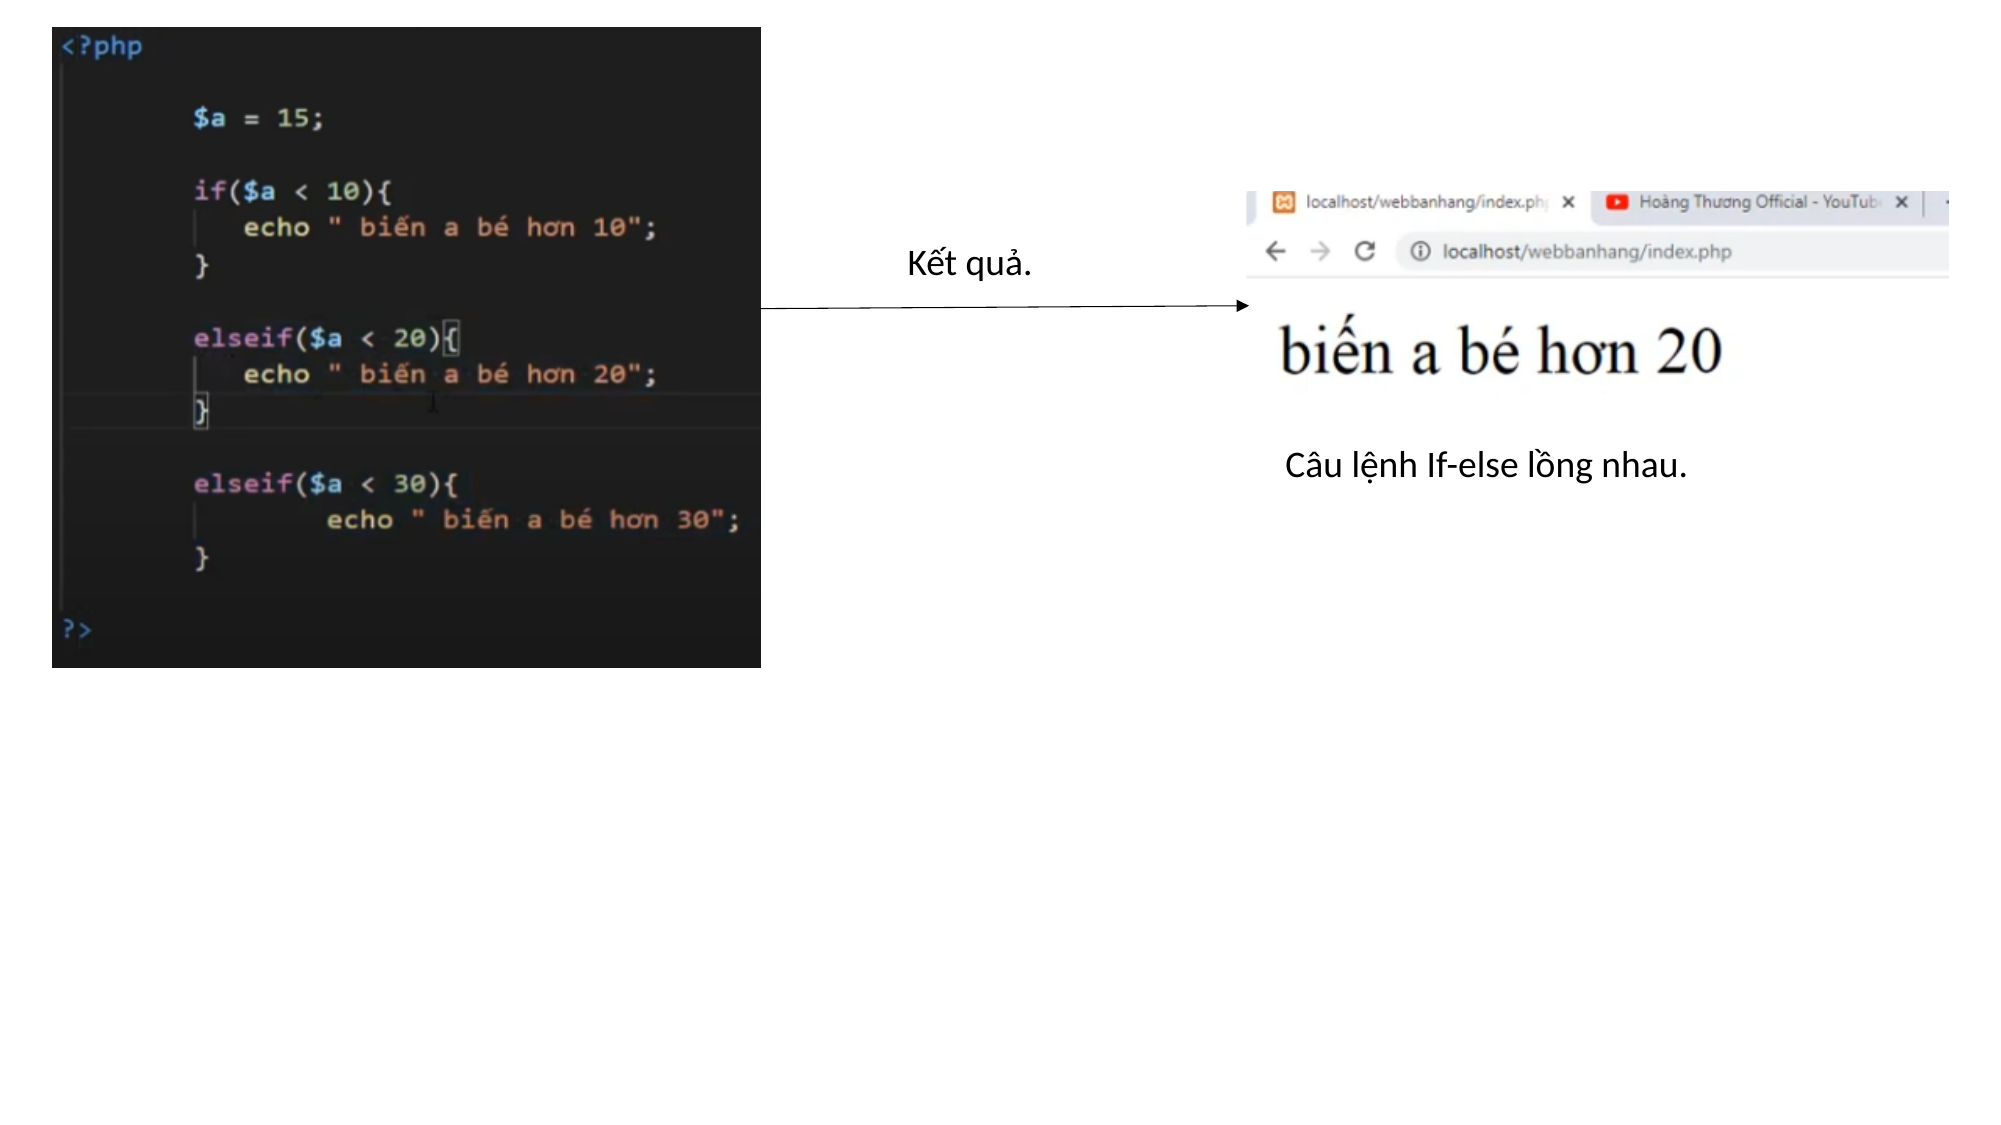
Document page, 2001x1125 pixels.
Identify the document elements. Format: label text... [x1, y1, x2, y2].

picture [1242, 191, 1949, 464]
text_box Kết quả. [892, 230, 1066, 291]
text_box Câu lệnh If-else lồng nhau. [1270, 464, 1741, 493]
picture [52, 27, 761, 668]
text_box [760, 305, 1249, 309]
